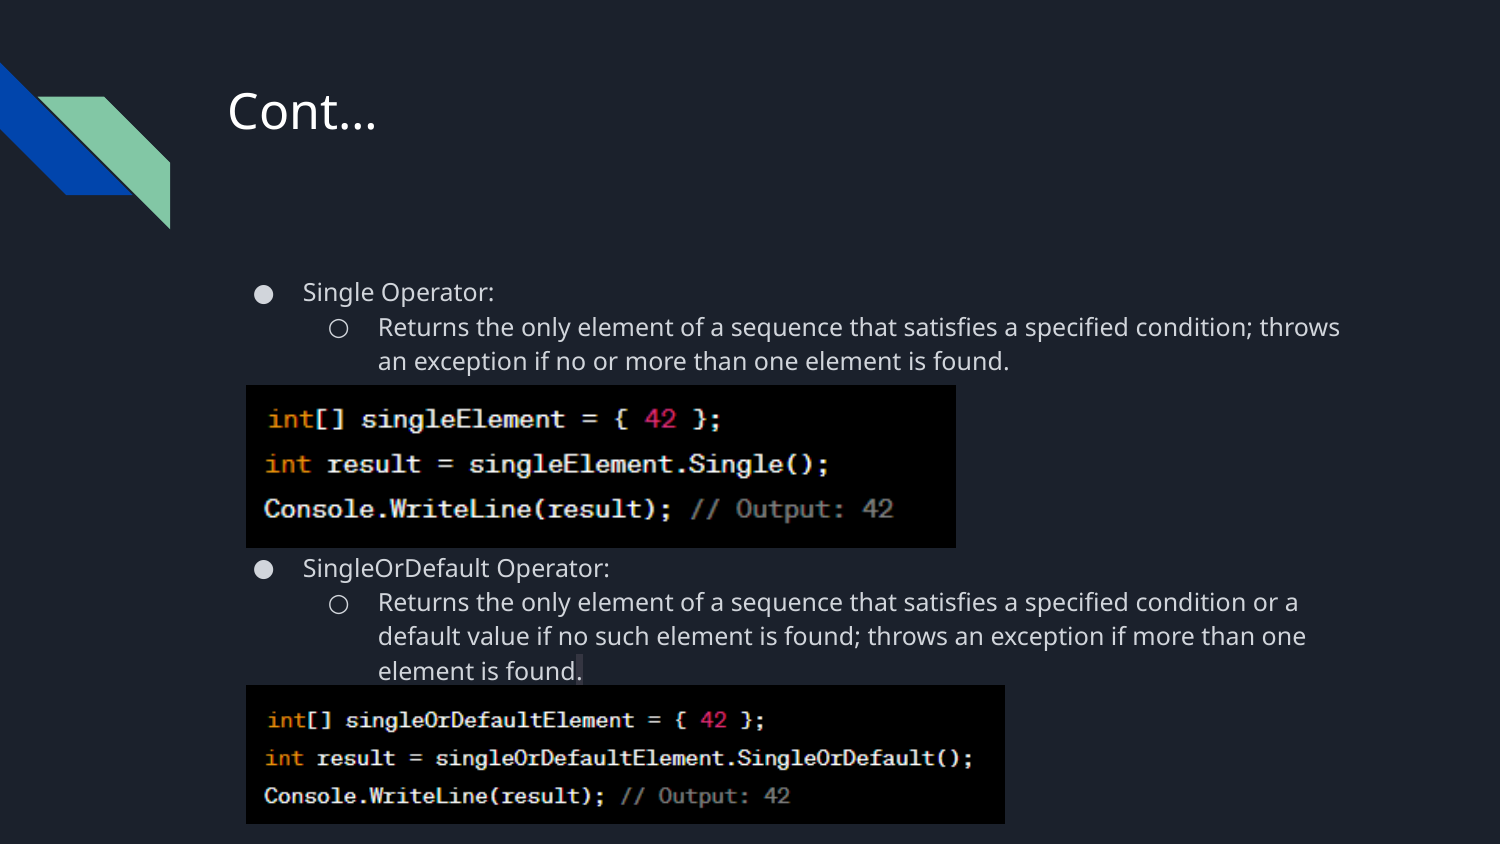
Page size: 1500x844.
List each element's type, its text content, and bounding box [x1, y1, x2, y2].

title Cont… [212, 64, 1368, 215]
list Single Operator: Returns the only element of a sequence that satisfies a specified condition; throws an exception if no or more than one element is found. SingleOrDefault Operator: Returns the only element of a sequence that satisfies a specified condition or a default value if no such element is found; throws an exception if more than one element is found. [212, 257, 1368, 735]
picture [245, 384, 956, 549]
picture [245, 685, 1005, 824]
